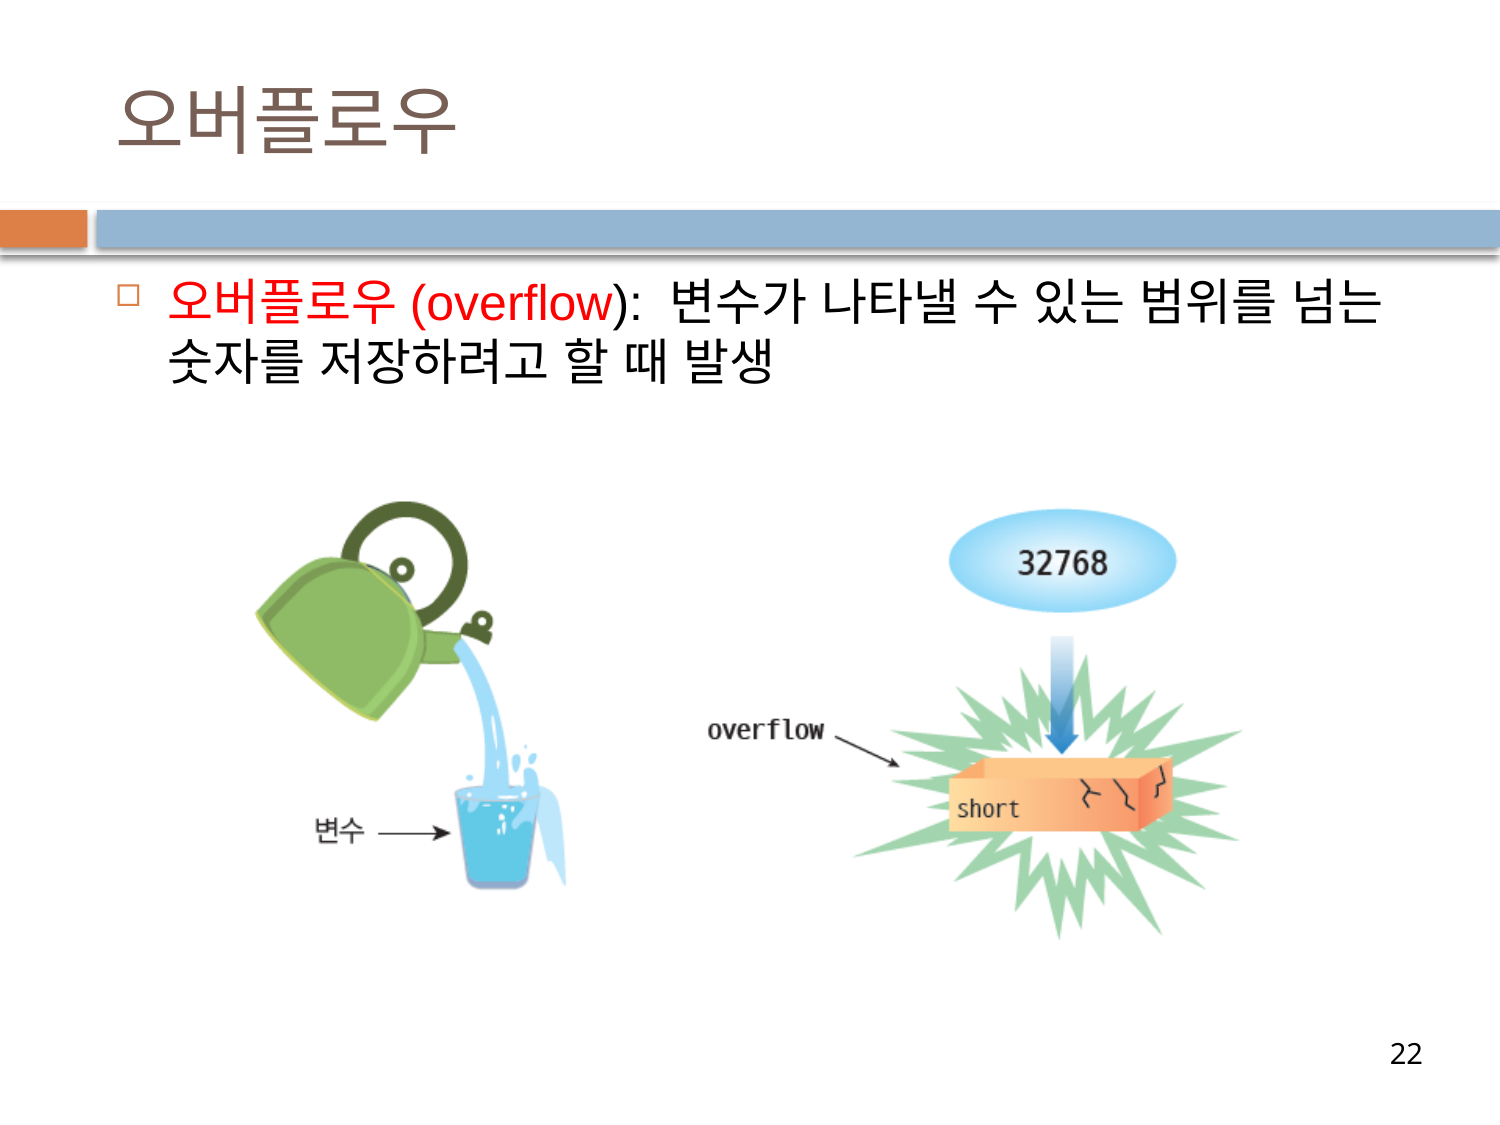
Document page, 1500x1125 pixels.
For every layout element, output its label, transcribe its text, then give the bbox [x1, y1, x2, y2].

list 오버플로우(overflow): 변수가 나타낼 수 있는 범위를 넘는 숫자를 저장하려고 할 때 발생 [100, 262, 1438, 1000]
picture [207, 443, 1331, 964]
slide_number 22 [1021, 1024, 1438, 1085]
title 오버플로우 [100, 37, 1438, 200]
